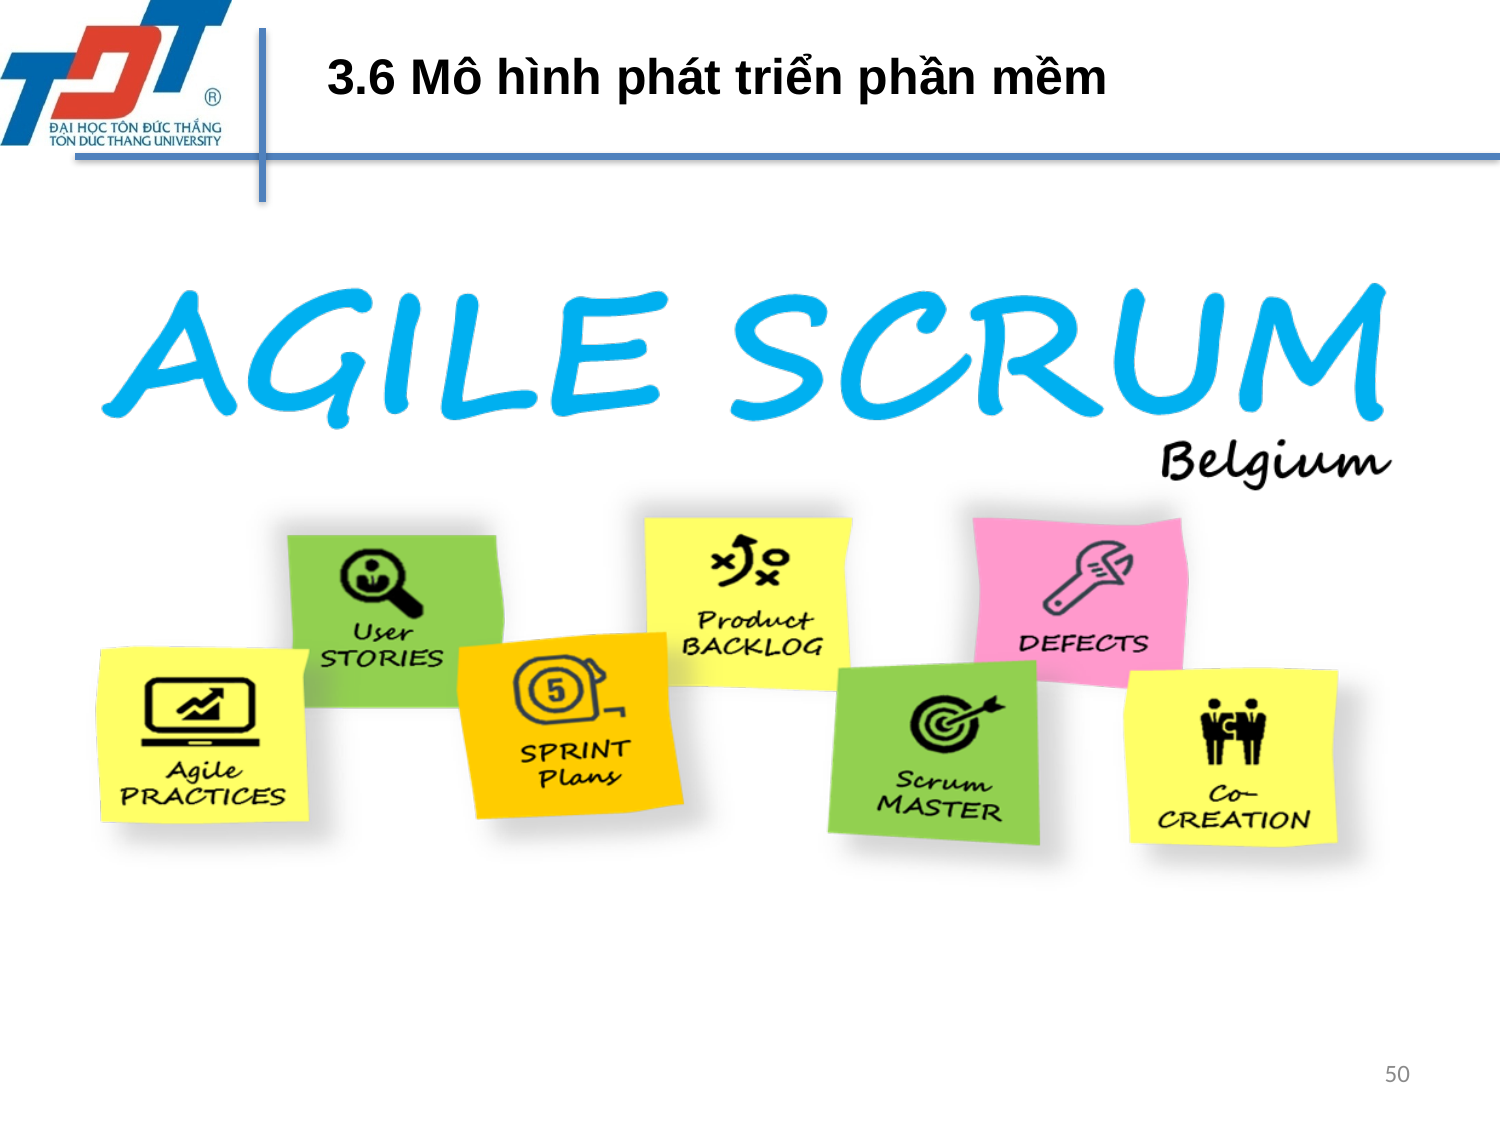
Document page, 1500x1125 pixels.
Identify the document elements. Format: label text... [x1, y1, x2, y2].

text_box 3.6 Mô hình phát triển phần mềm [312, 37, 1500, 113]
picture [0, 0, 232, 146]
slide_number 50 [1074, 1042, 1425, 1103]
picture [0, 225, 1500, 900]
